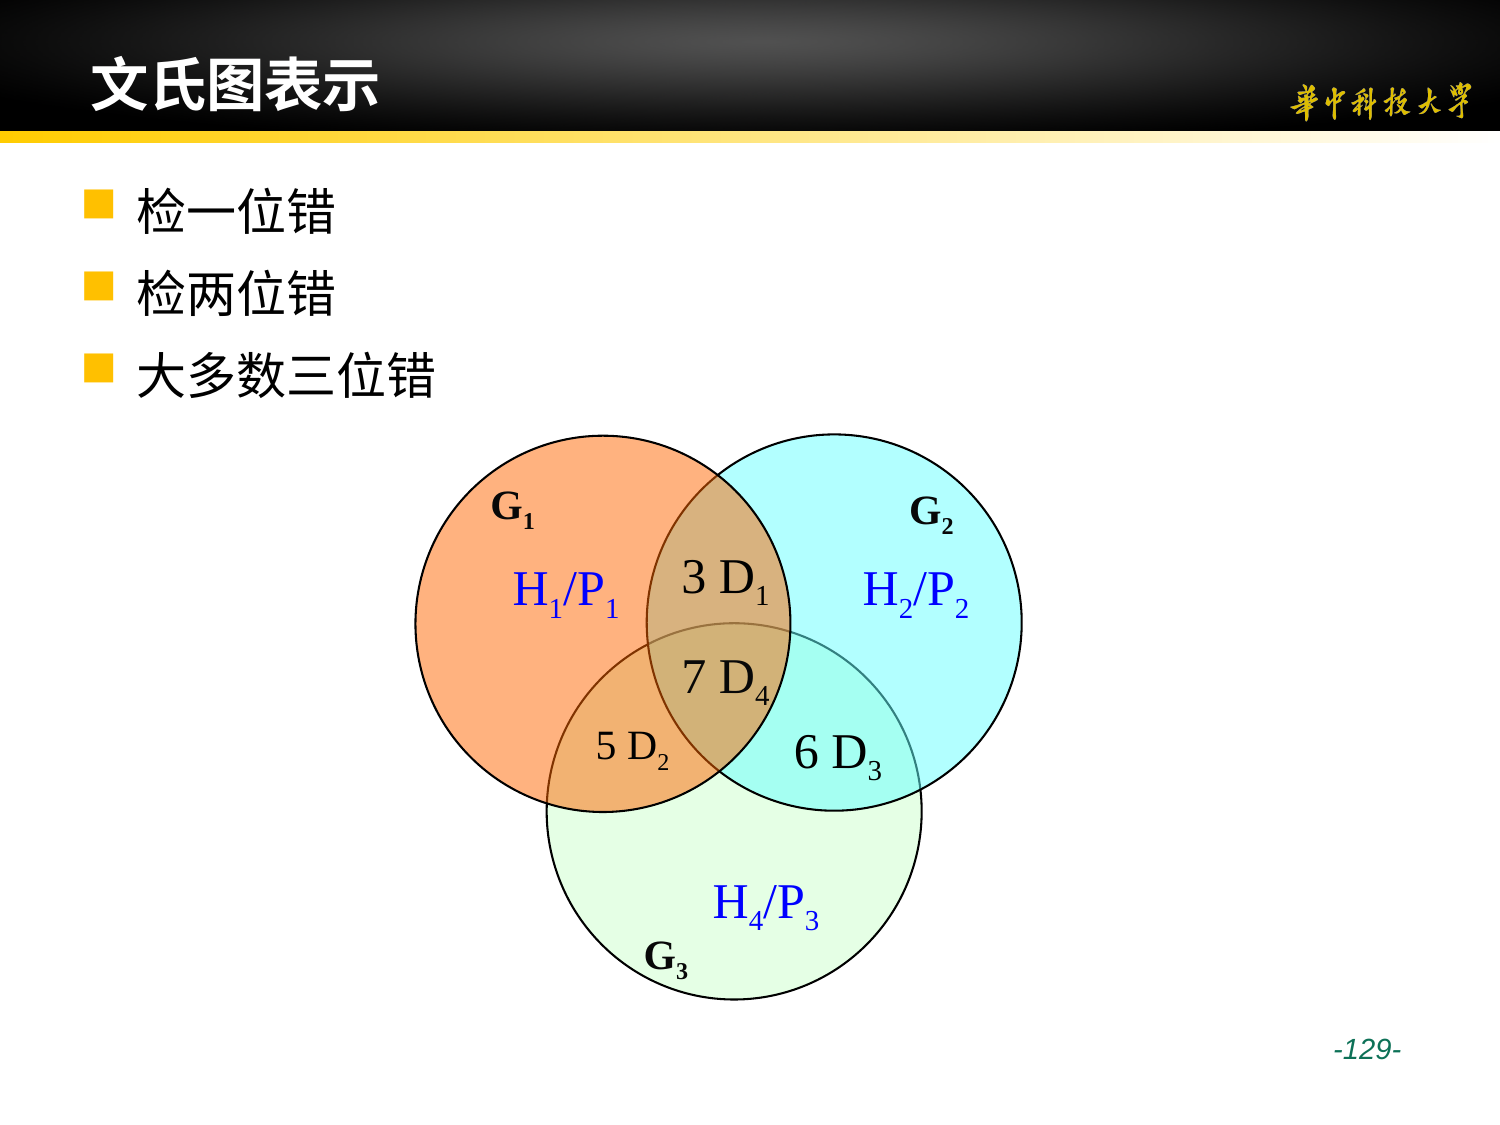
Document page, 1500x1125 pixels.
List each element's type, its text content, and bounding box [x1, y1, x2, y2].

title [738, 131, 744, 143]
title 文氏图表示 [74, 34, 1426, 131]
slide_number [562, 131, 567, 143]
text_box [546, 772, 922, 1000]
text_box [415, 435, 791, 813]
text_box 5 D2 [559, 710, 685, 783]
text_box 6 D3 [771, 710, 897, 794]
slide_number -129- [1257, 1023, 1425, 1102]
text_box H2/P2 [821, 548, 985, 632]
text_box H4/P3 [671, 860, 835, 944]
text_box H1/P1 [471, 548, 635, 632]
text_box G3 [546, 920, 703, 992]
text_box G1 [393, 470, 550, 542]
text_box [718, 434, 1022, 811]
list 检一位错 检两位错 大多数三位错 [64, 160, 1414, 421]
text_box 7 D4 [659, 635, 785, 719]
text_box 3 D1 [659, 535, 785, 619]
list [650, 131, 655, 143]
text_box G2 [812, 475, 969, 548]
picture [0, 0, 1500, 131]
